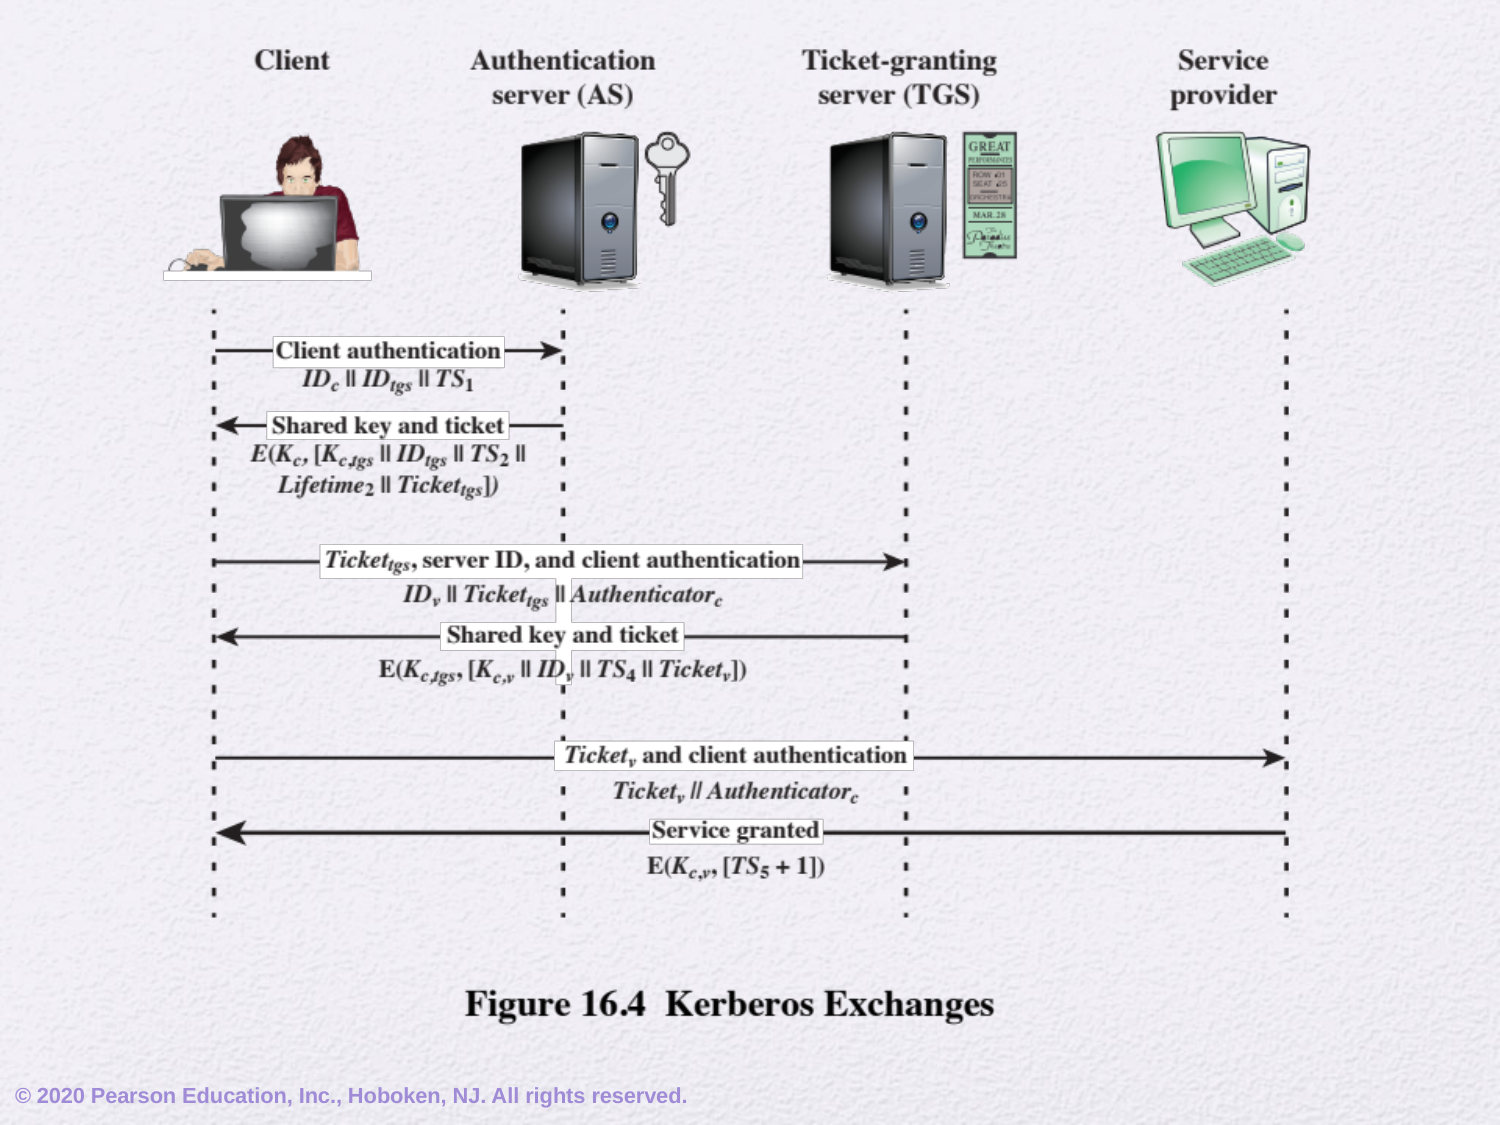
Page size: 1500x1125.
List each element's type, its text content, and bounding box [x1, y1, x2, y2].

picture [0, 0, 1500, 1125]
footer © 2020 Pearson Education, Inc., Hoboken, NJ. All rights reserved. [0, 1065, 1013, 1125]
